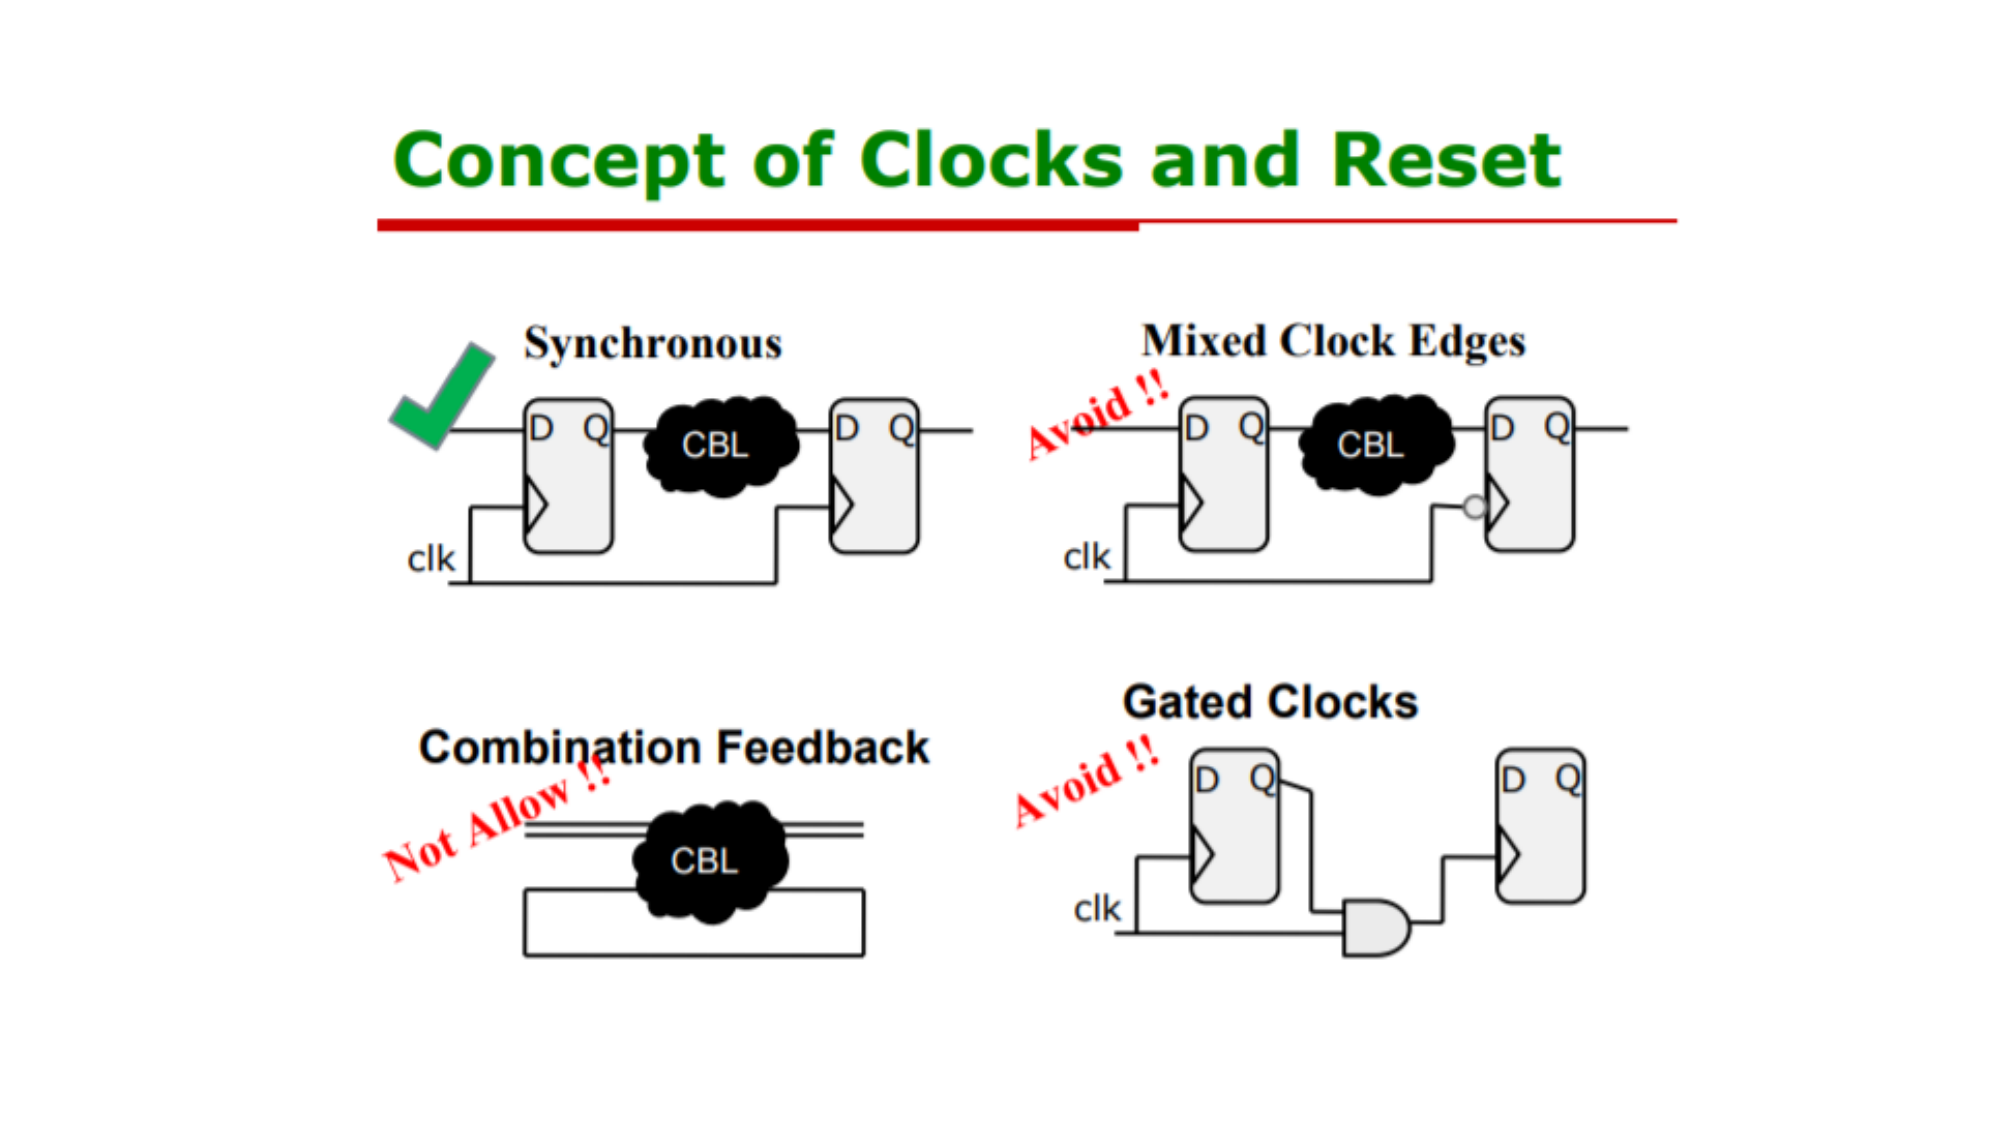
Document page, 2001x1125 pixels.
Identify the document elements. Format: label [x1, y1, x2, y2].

list [324, 95, 1721, 1030]
